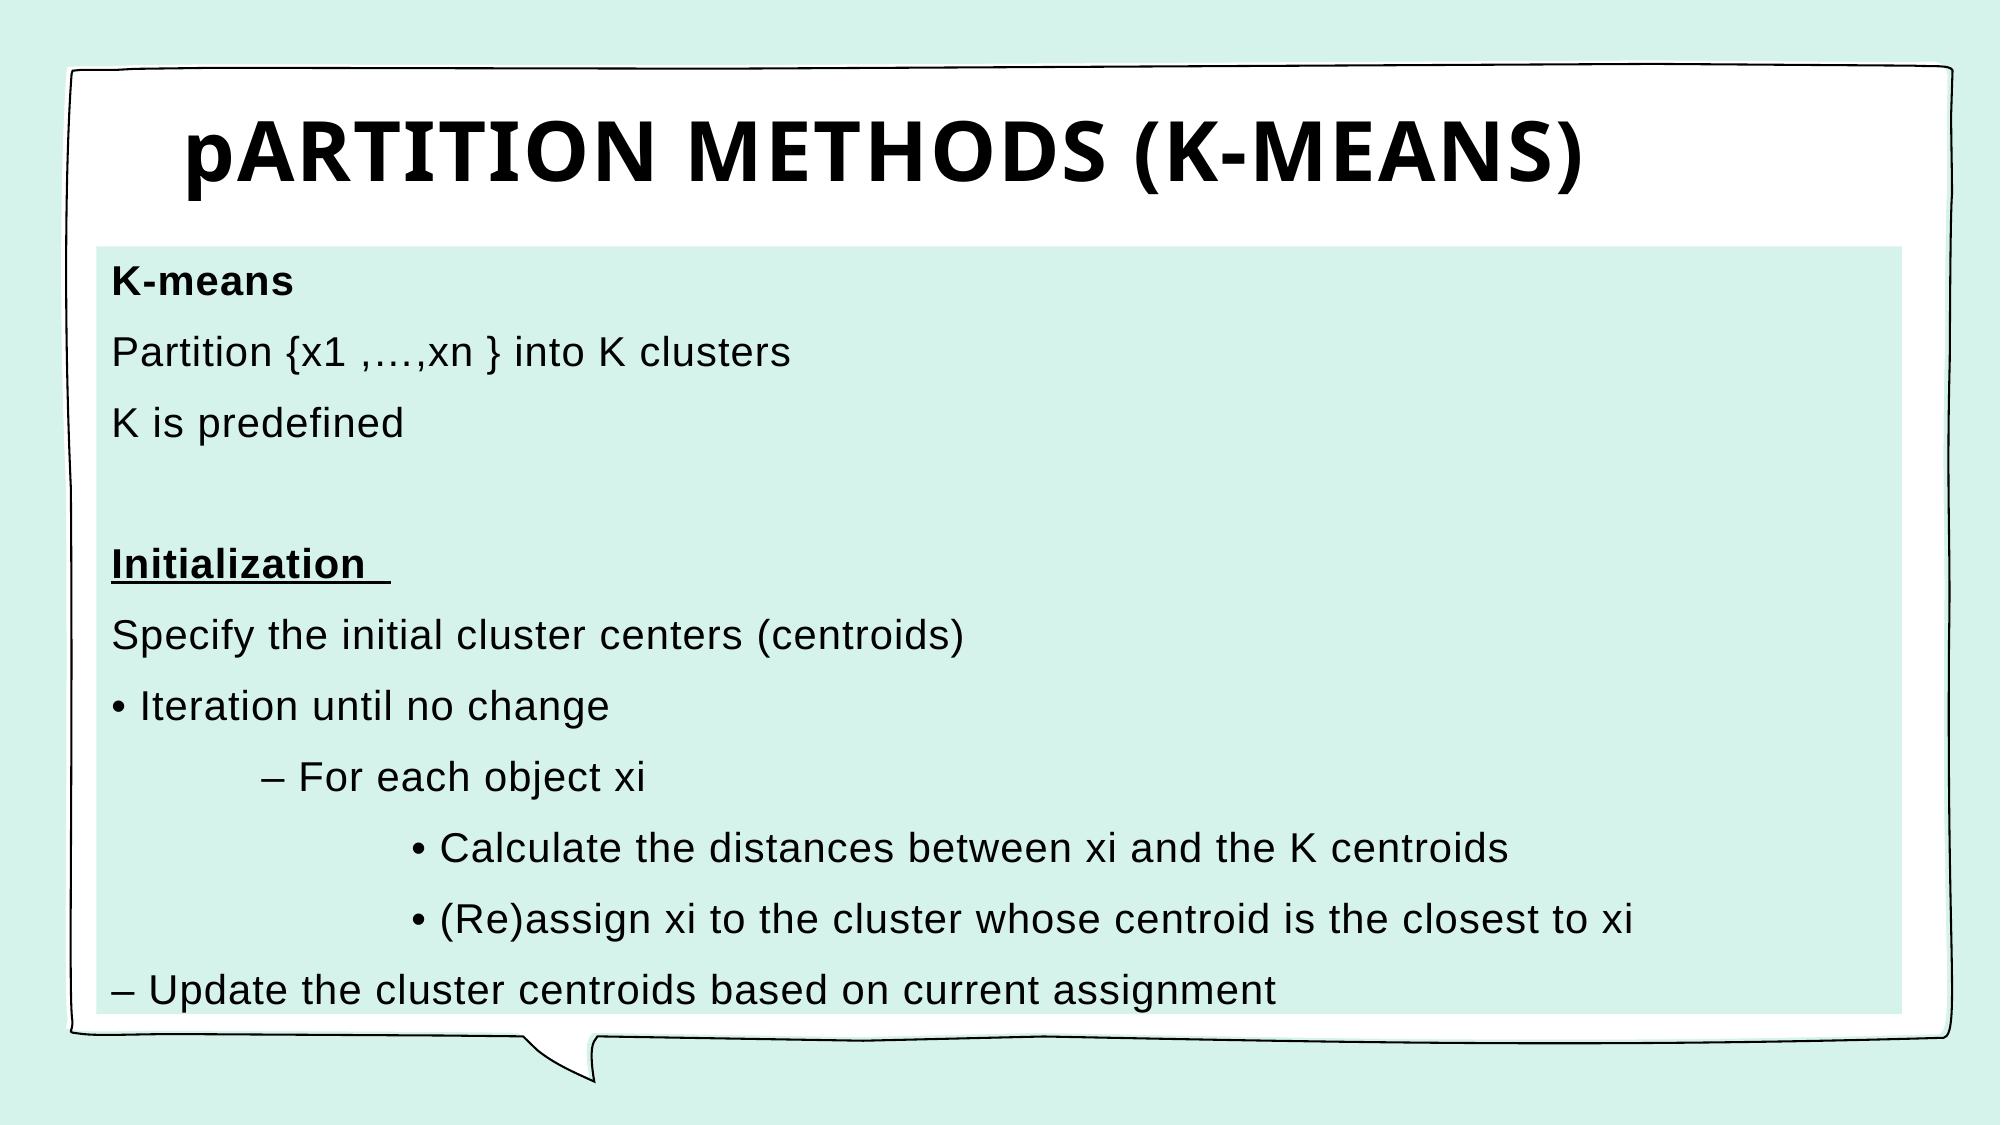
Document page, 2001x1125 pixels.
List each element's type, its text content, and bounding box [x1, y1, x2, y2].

list K-means Partition {x1 ,…,xn } into K clusters K is predefined Initialization Specify the initial cluster centers (centroids) • Iteration until no change – For each object xi • Calculate the distances between xi and the K centroids • (Re)assign xi to the cluster whose centroid is the closest to xi – Update the cluster centroids based on current assignment [96, 246, 1902, 1015]
title pARTITION METHODS (K-MEANS) [167, 91, 1863, 204]
